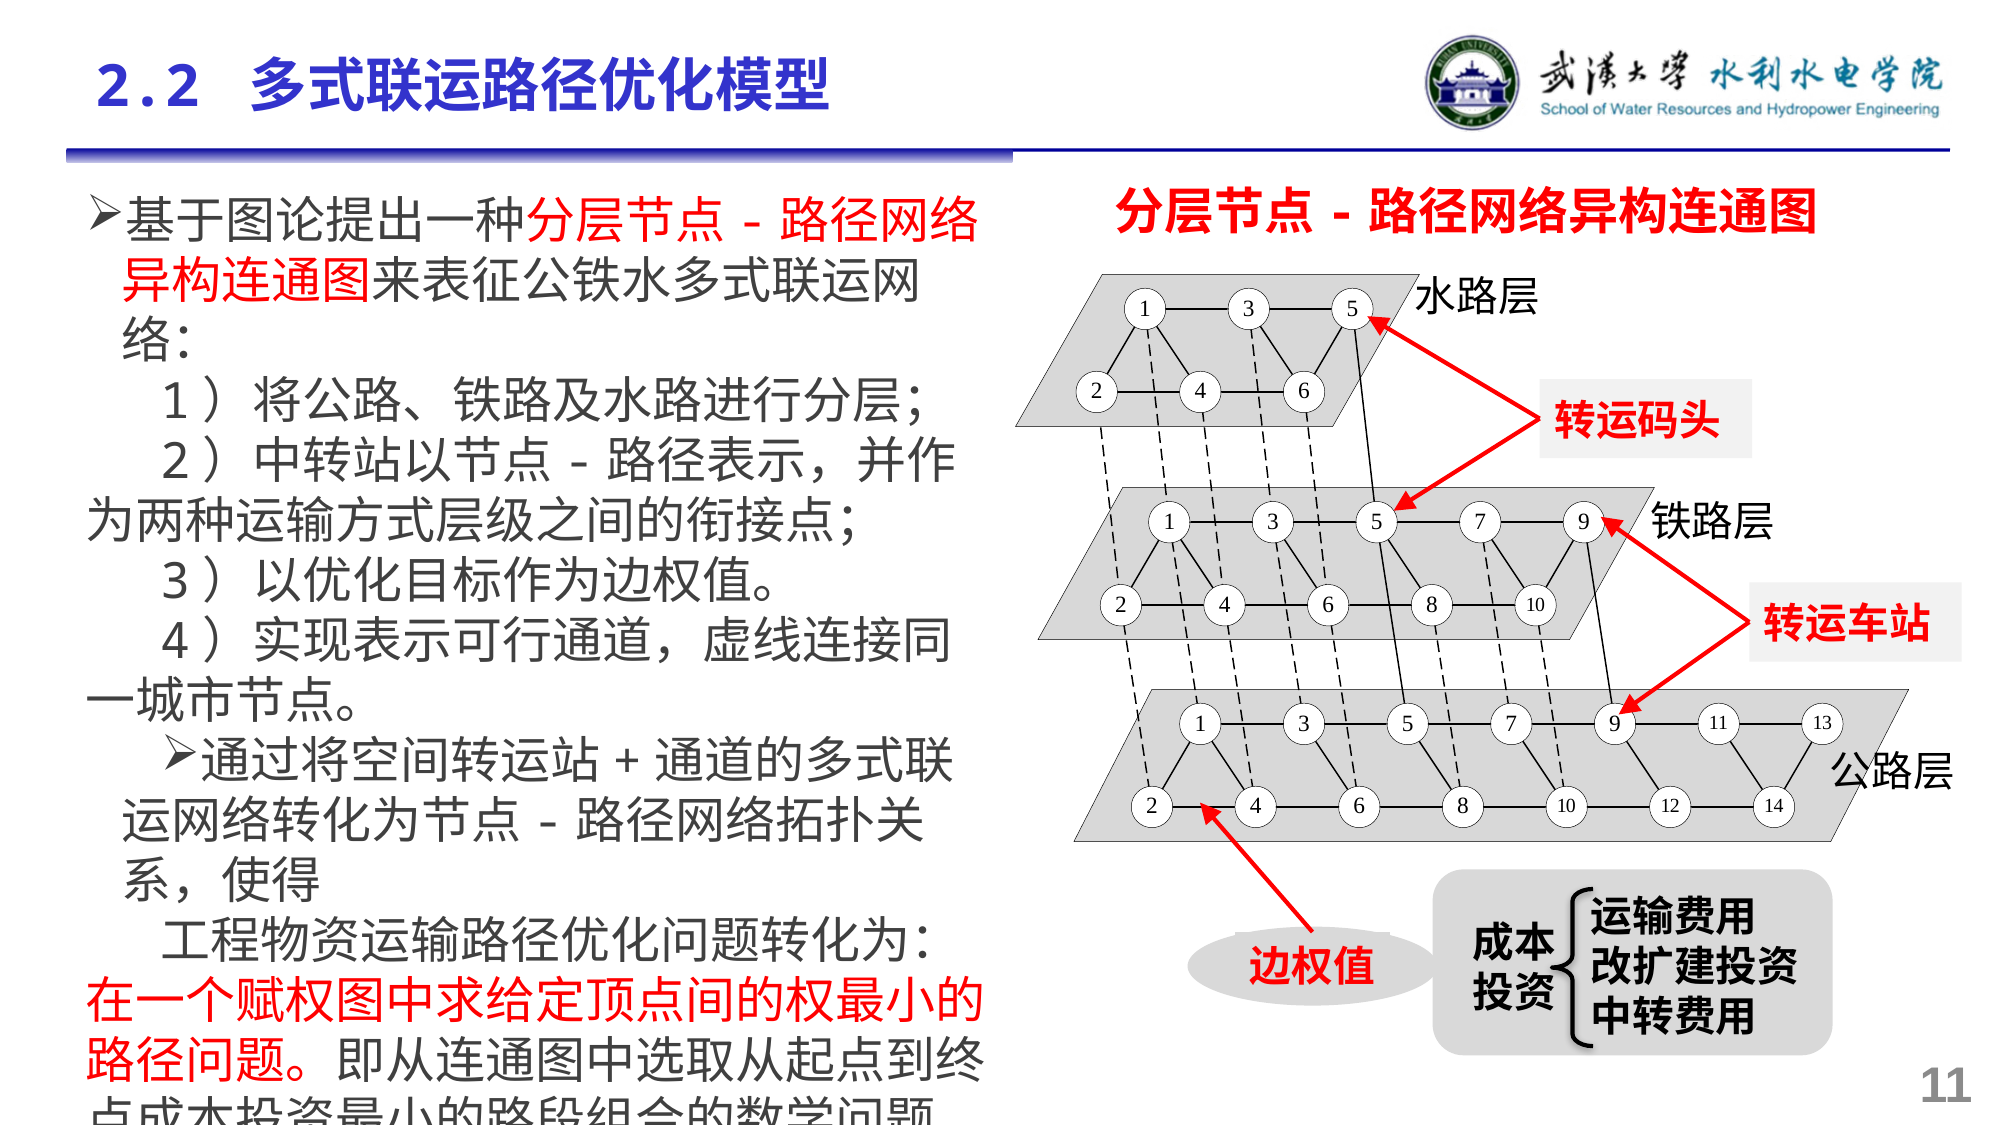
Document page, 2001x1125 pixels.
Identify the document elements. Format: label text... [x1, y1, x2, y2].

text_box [1012, 262, 1971, 844]
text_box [1187, 926, 1438, 1006]
picture [1384, 25, 2000, 138]
text_box 分层节点-路径网络异构连通图 [1099, 171, 1834, 247]
text_box 成本投资 [1457, 908, 1566, 1023]
text_box 基于图论提出一种分层节点-路径网络异构连通图来表征公铁水多式联运网络： 1）将公路、铁路及水路进行分层； 2）中转站以节点-路径表示，并作为两种运输方式层级之间的衔接点； 3）以优化目标作为边权值。 4）实现表示可行通道，虚线连接同一城市节点。 通过将空间转运站+通道的多式联运网络转化为节点-路径网络拓扑关系，使得 工程物资运输路径优化问题转化为：在一个赋权图中求给定顶点间的权最小的路径问题。即从连通图中选取从起点到终点成本投资最小的路段组合的数学问题。 [71, 181, 1005, 1125]
text_box [1432, 869, 1833, 1056]
slide_number 11 [1537, 1052, 1988, 1113]
text_box 运输费用 改扩建投资 中转费用 [1575, 882, 1815, 1048]
text_box [1549, 886, 1594, 1049]
text_box 2.2 多式联运路径优化模型 [80, 41, 993, 126]
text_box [1199, 802, 1313, 933]
